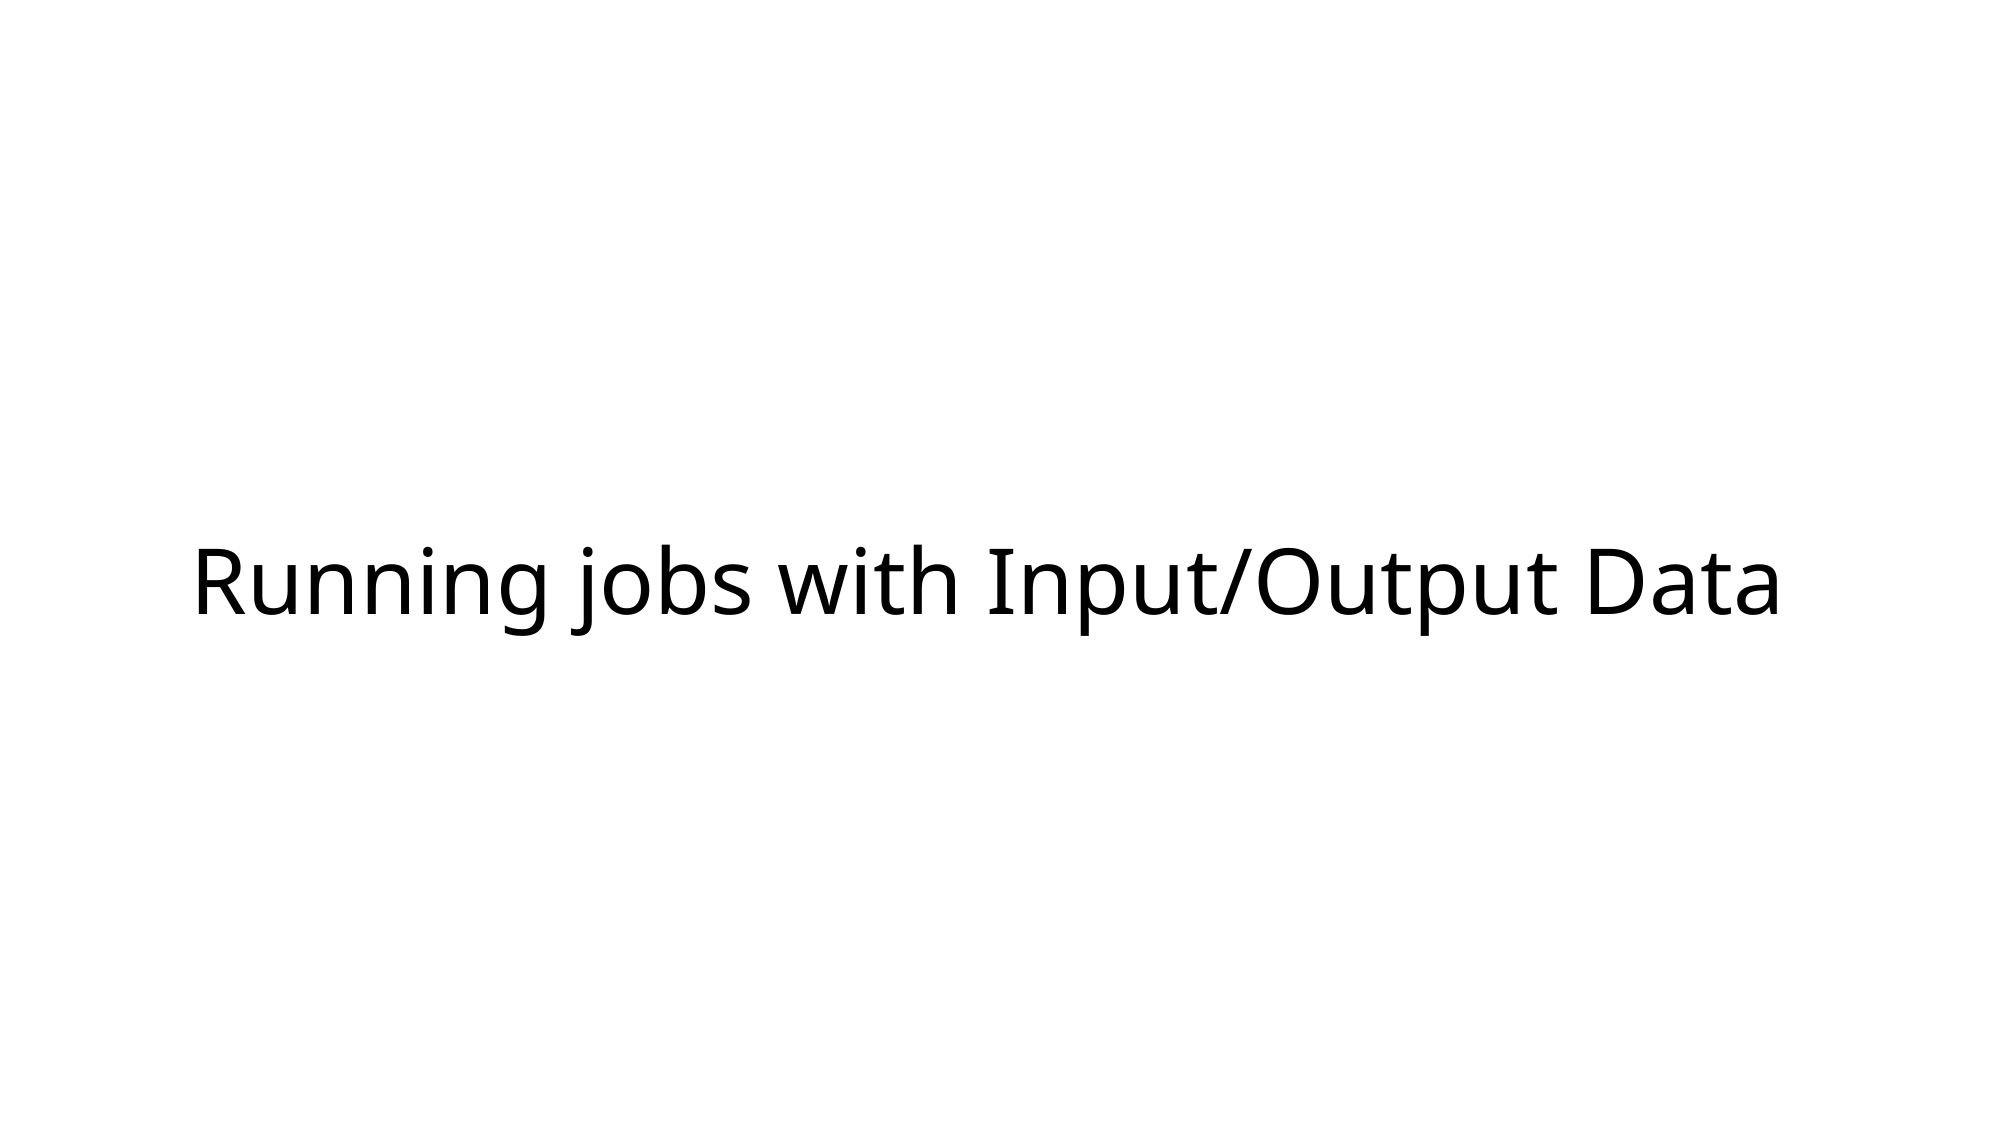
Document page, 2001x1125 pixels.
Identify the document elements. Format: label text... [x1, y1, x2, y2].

title Running jobs with Input/Output Data [135, 482, 1842, 643]
